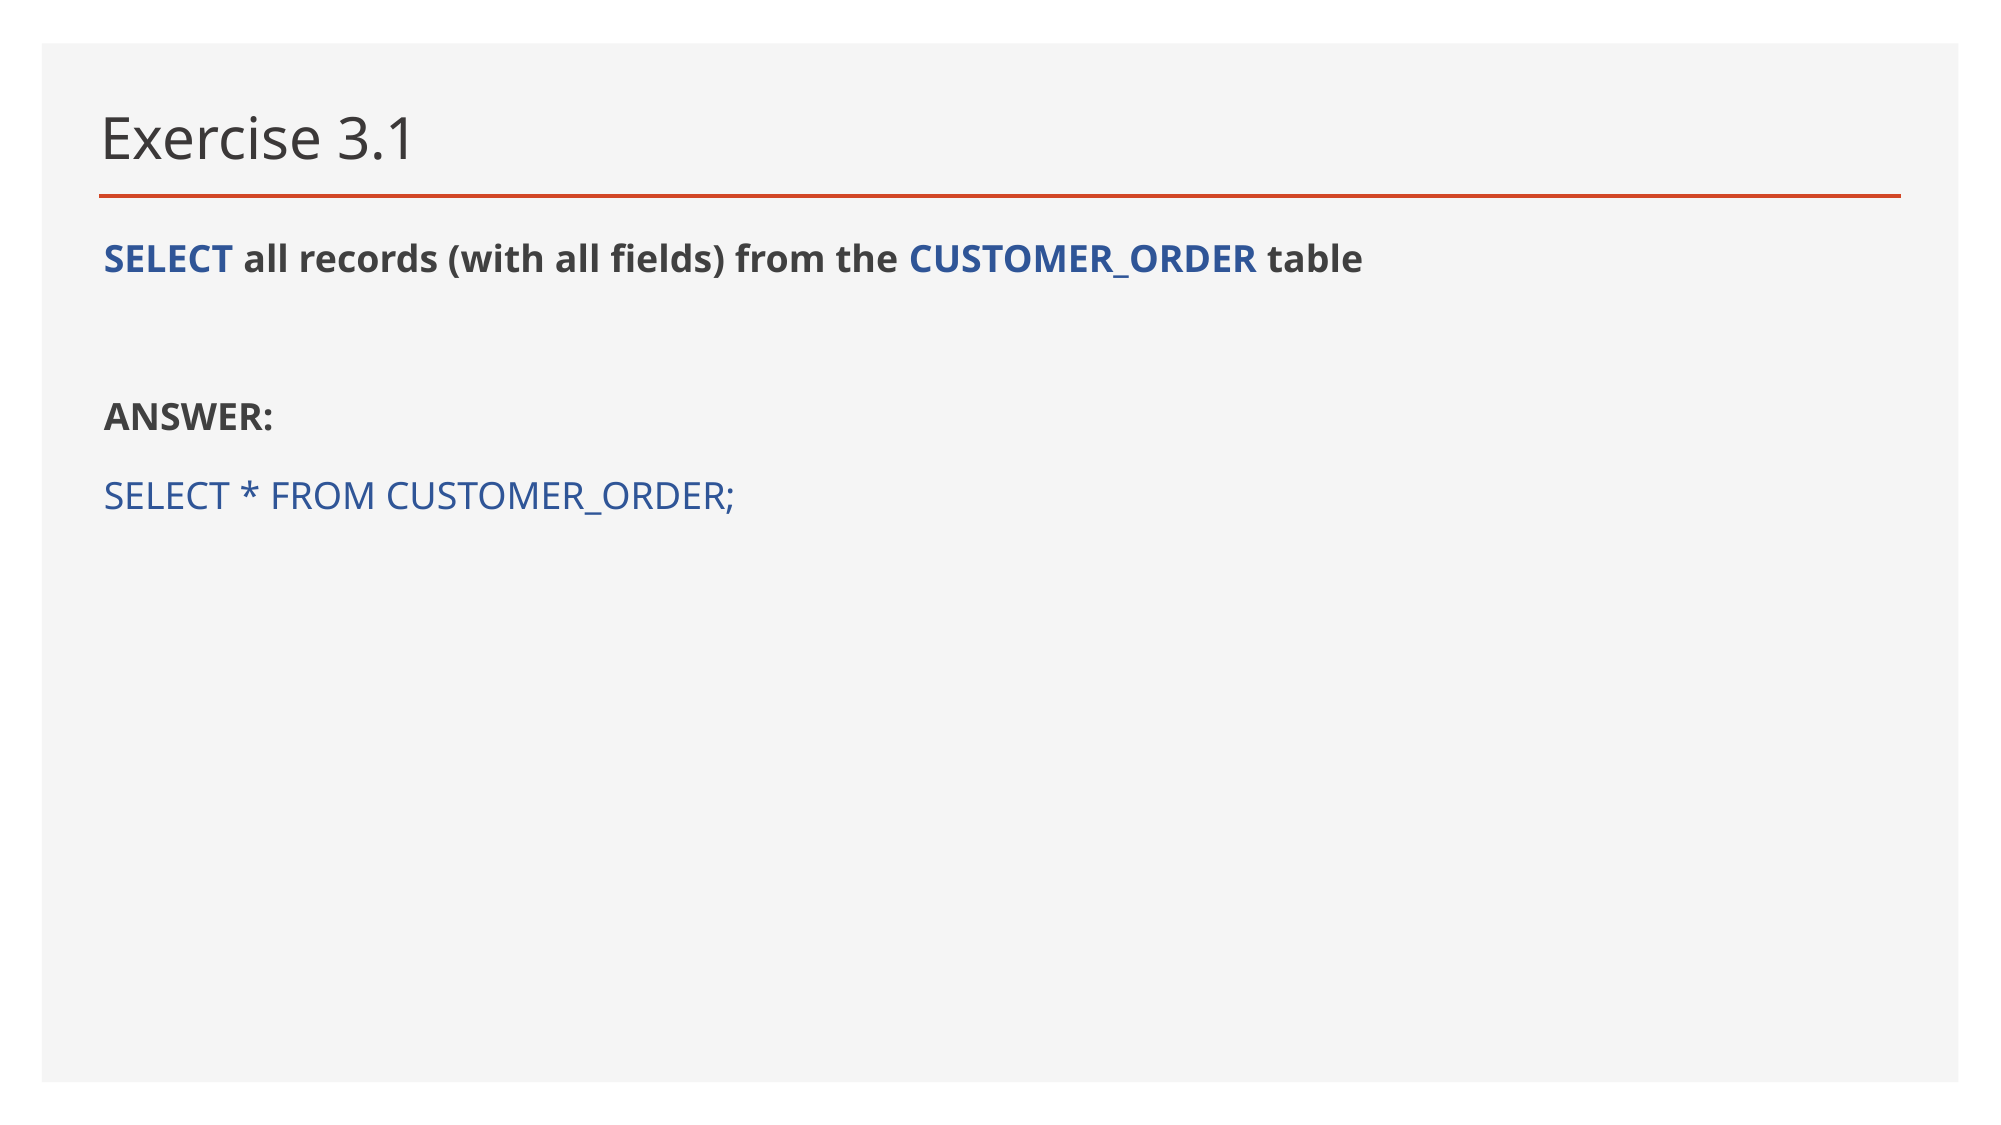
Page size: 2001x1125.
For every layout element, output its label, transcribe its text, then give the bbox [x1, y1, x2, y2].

title Exercise 3.1 [85, 73, 1089, 179]
list SELECT all records (with all fields) from the CUSTOMER_ORDER table ANSWER: SELECT * FROM CUSTOMER_ORDER; [88, 234, 1710, 888]
